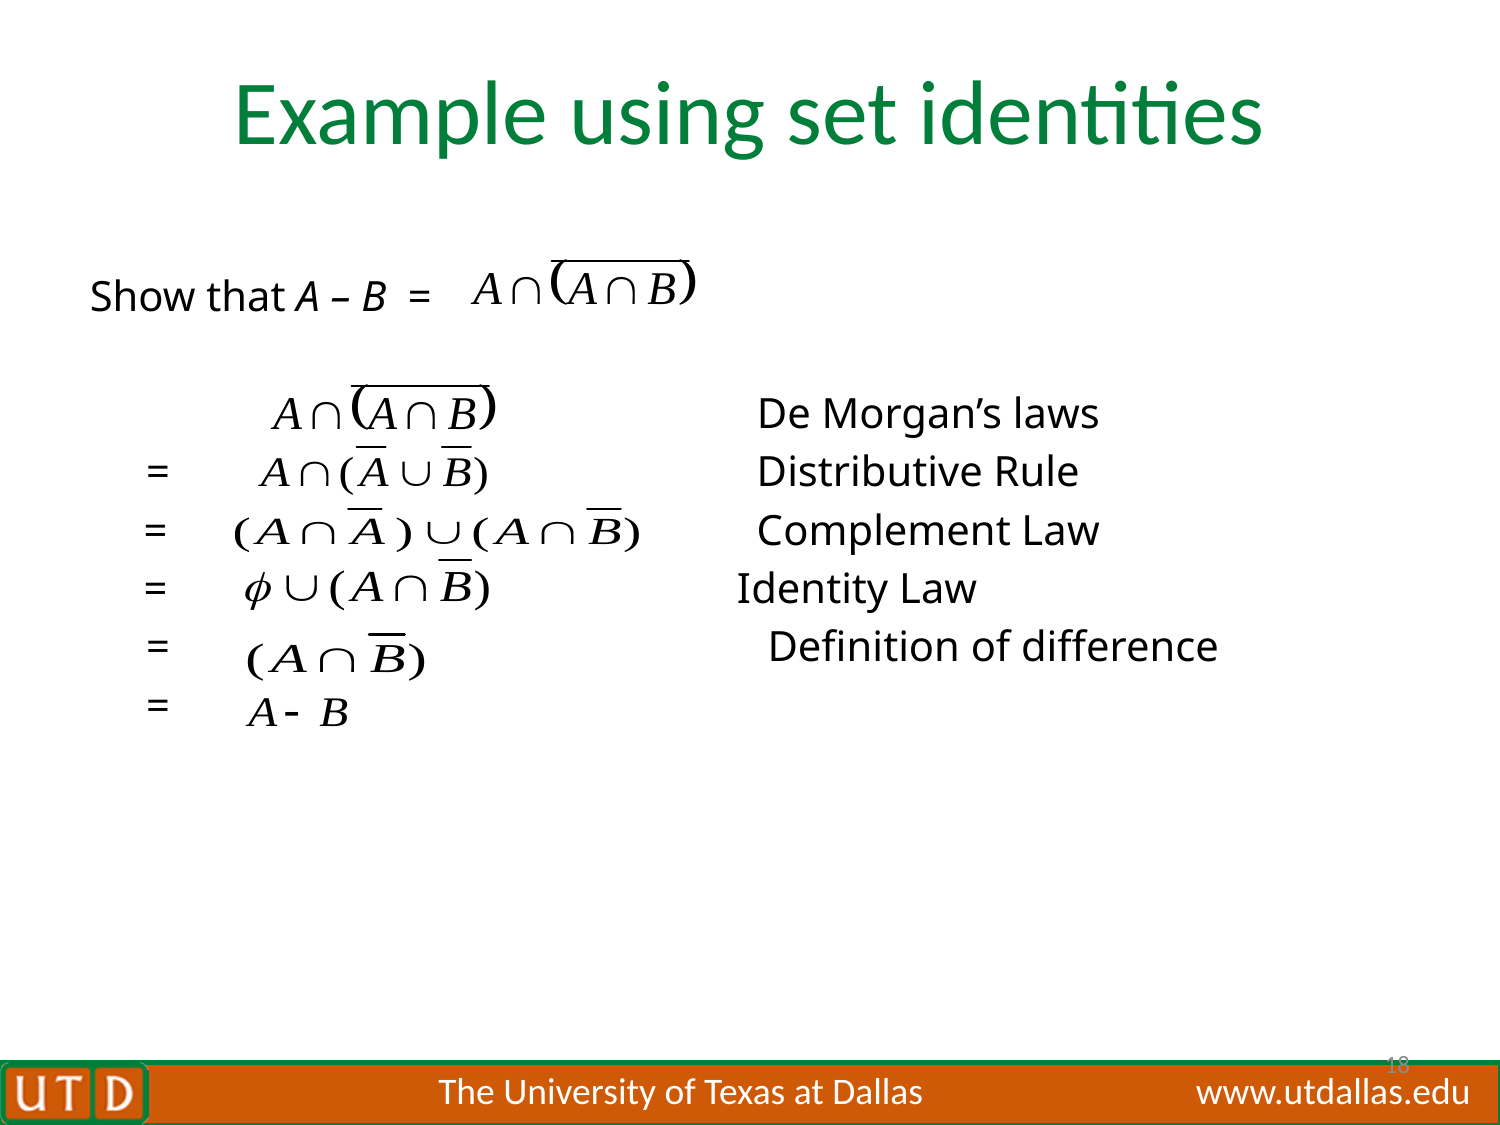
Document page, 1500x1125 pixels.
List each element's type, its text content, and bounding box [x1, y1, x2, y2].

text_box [237, 687, 357, 734]
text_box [224, 499, 651, 561]
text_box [237, 624, 438, 691]
text_box Show that A – B = De Morgan’s laws = Distributive Rule = Complement Law = Identity Law = Definition of difference = [75, 262, 1412, 1005]
slide_number 18 [1074, 1024, 1425, 1103]
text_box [237, 549, 501, 621]
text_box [462, 249, 698, 325]
picture [0, 1062, 149, 1125]
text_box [249, 437, 496, 498]
title Example using set identities [75, 45, 1425, 233]
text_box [262, 374, 498, 450]
